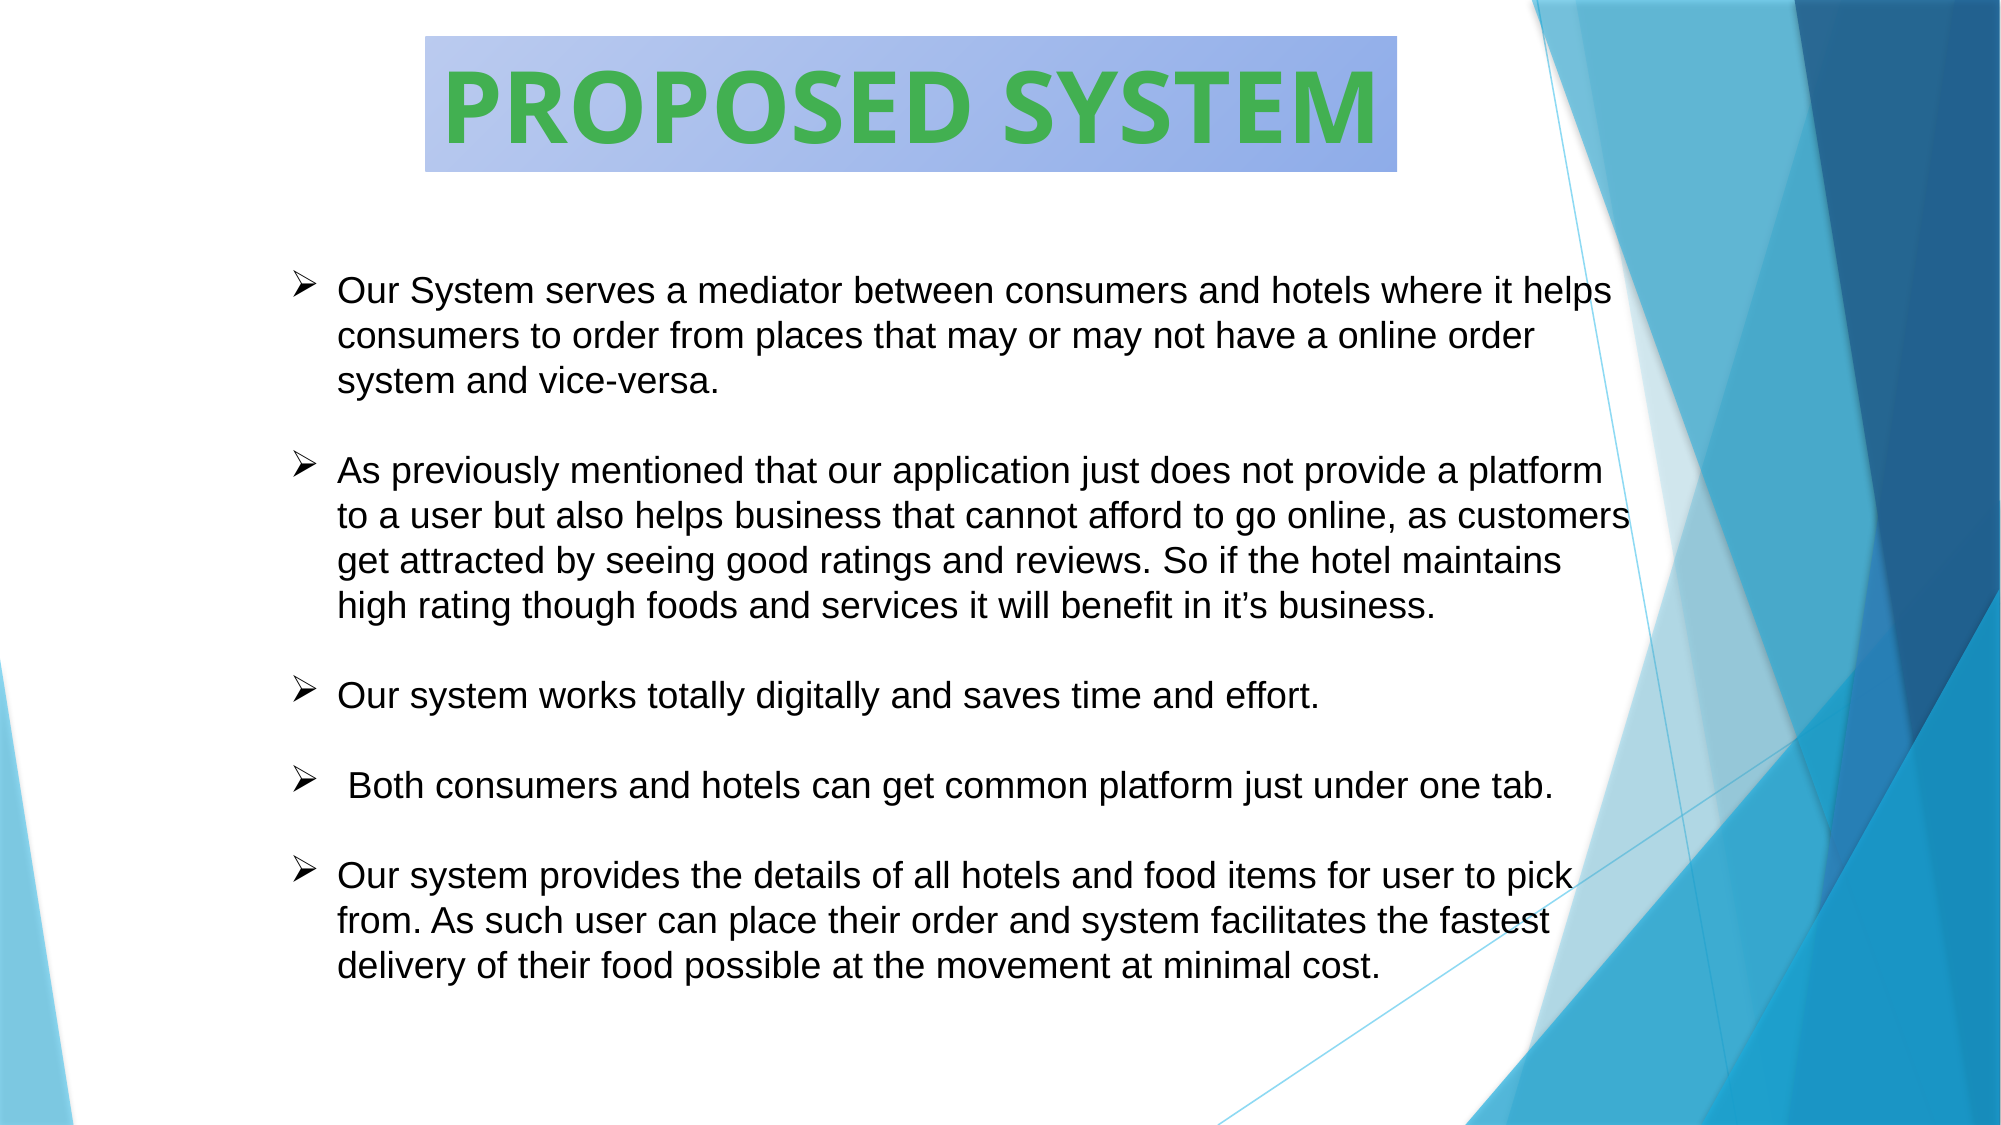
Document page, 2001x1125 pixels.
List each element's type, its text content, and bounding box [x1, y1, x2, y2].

text_box PROPOSED SYSTEM [424, 35, 1399, 173]
text_box Our System serves a mediator between consumers and hotels where it helps consumers to order from places that may or may not have a online order system and vice-versa. As previously mentioned that our application just does not provide a platform to a user but also helps business that cannot afford to go online, as customers get attracted by seeing good ratings and reviews. So if the hotel maintains high rating though foods and services it will benefit in it’s business. Our system works totally digitally and saves time and effort. Both consumers and hotels can get common platform just under one tab. Our system provides the details of all hotels and food items for user to pick from. As such user can place their order and system facilitates the fastest delivery of their food possible at the movement at minimal cost. [275, 258, 1658, 1039]
